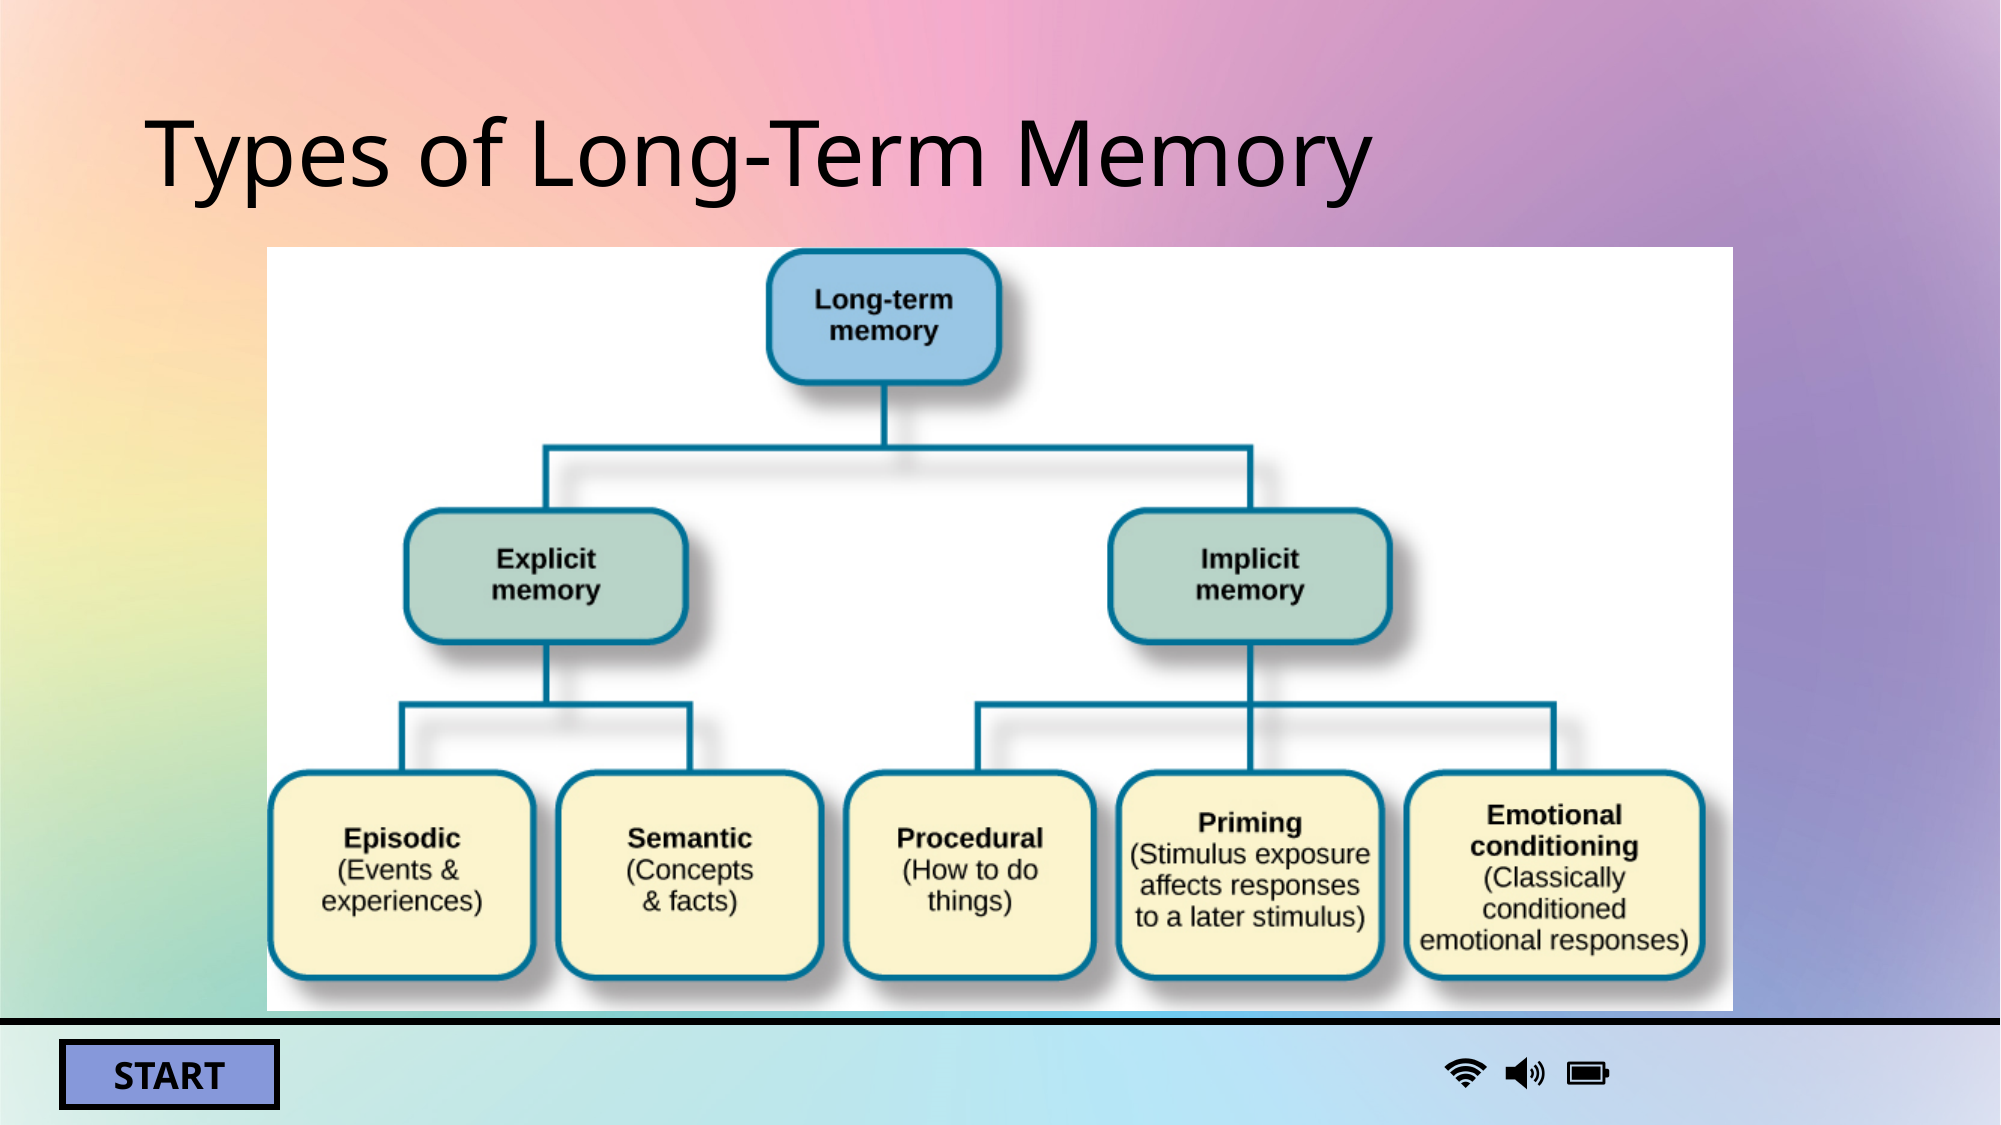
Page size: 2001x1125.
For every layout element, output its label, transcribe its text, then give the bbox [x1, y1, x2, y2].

picture [0, 0, 2001, 1125]
picture [1565, 1050, 1611, 1096]
picture [1504, 1050, 1550, 1096]
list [267, 247, 1733, 1011]
picture [1442, 1050, 1488, 1096]
title Types of Long-Term Memory [129, 101, 1543, 212]
